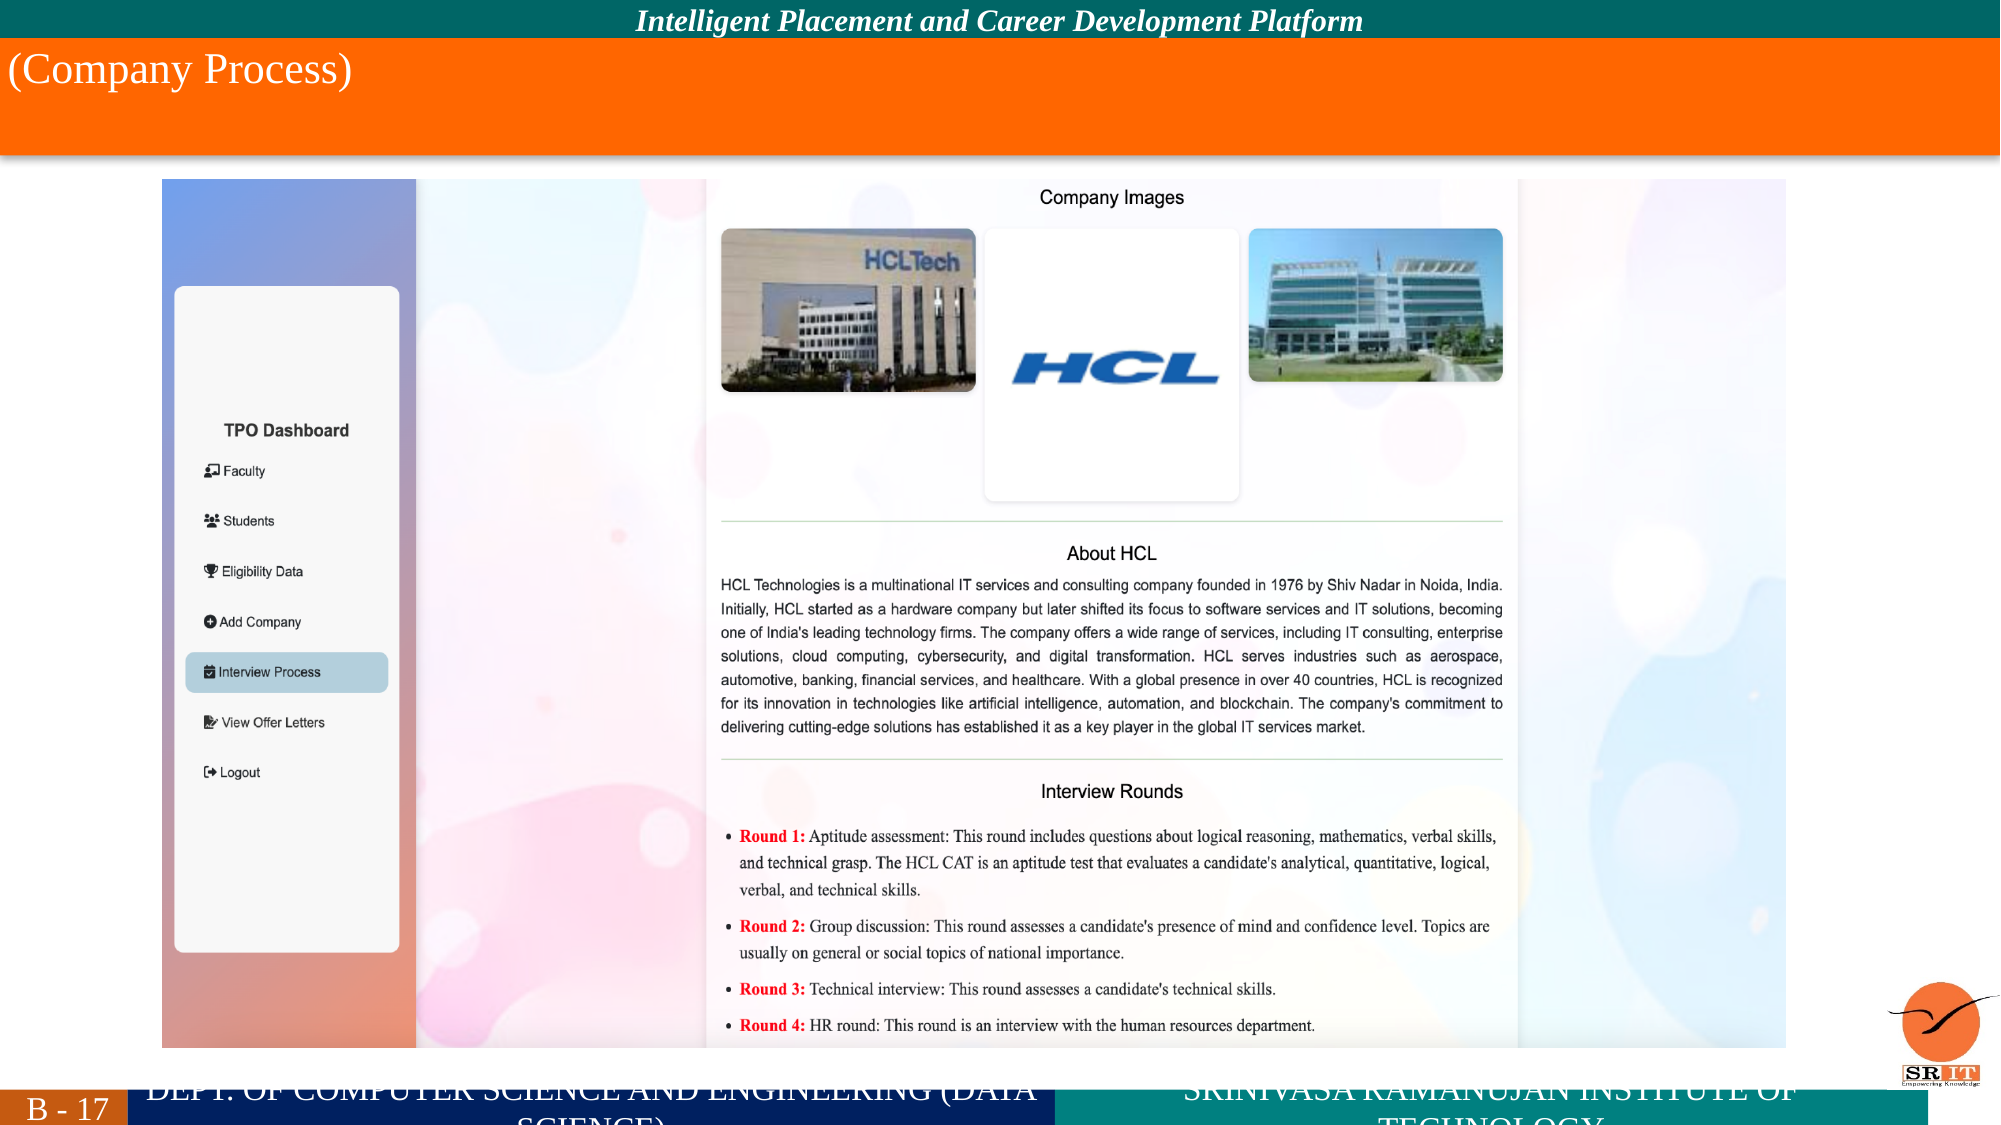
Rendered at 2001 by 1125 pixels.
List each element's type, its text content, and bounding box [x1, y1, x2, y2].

title (Company Process) [0, 37, 2000, 156]
picture [161, 179, 1786, 1049]
picture [1887, 977, 2000, 1090]
